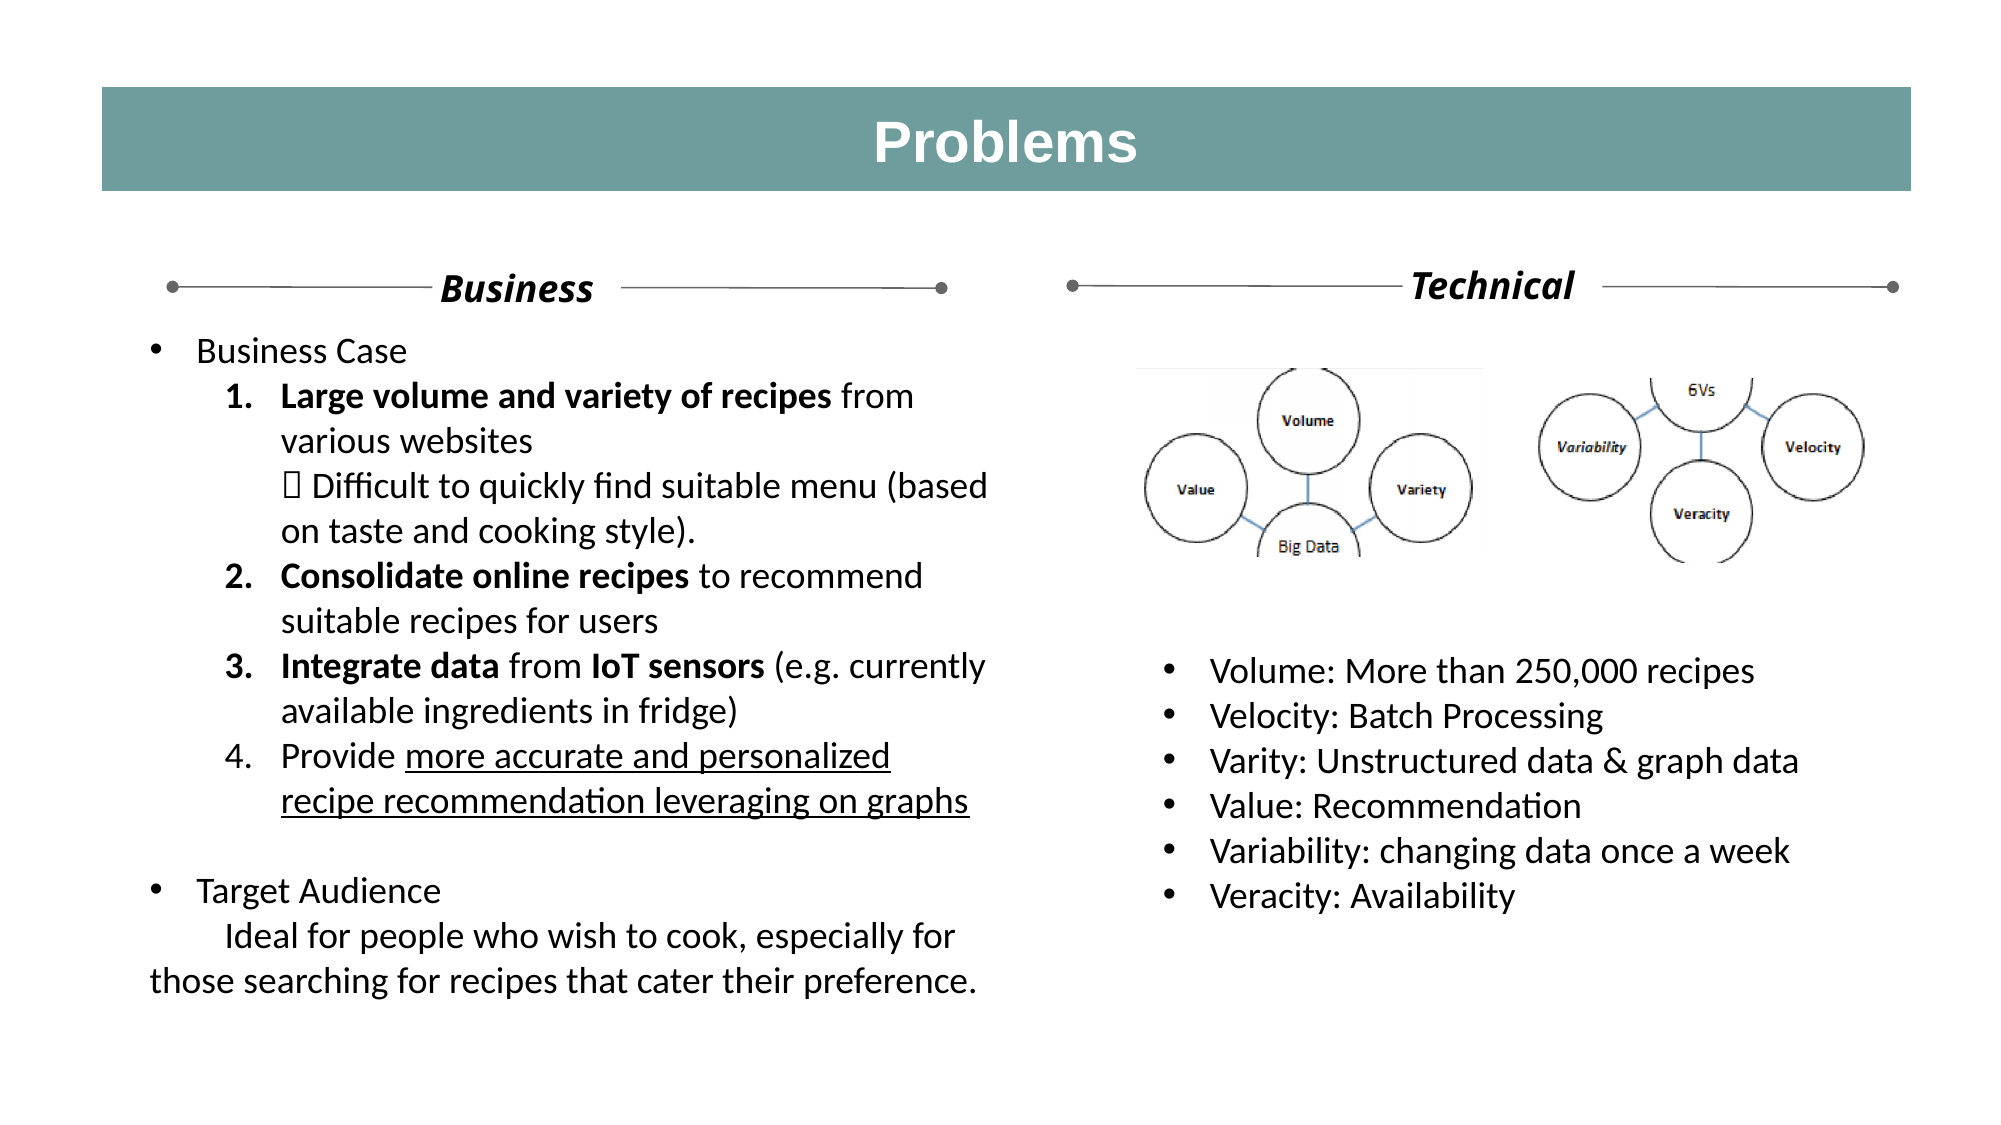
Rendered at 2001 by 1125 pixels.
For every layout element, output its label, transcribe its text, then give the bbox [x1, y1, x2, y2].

text_box Volume: More than 250,000 recipes Velocity: Batch Processing Varity: Unstructured data & graph data Value: Recommendation Variability: changing data once a week Veracity: Availability [1155, 638, 1894, 924]
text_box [102, 87, 1911, 192]
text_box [172, 257, 942, 317]
picture [1135, 368, 1484, 557]
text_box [1072, 253, 1894, 315]
text_box Business Case Large volume and variety of recipes from various websites  Difficult to quickly find suitable menu (based on taste and cooking style). Consolidate online recipes to recommend suitable recipes for users Integrate data from IoT sensors (e.g. currently available ingredients in fridge) Provide more accurate and personalized recipe recommendation leveraging on graphs Target Audience Ideal for people who wish to cook, especially for those searching for recipes that cater their preference. [142, 318, 1000, 1009]
picture [1524, 377, 1872, 563]
